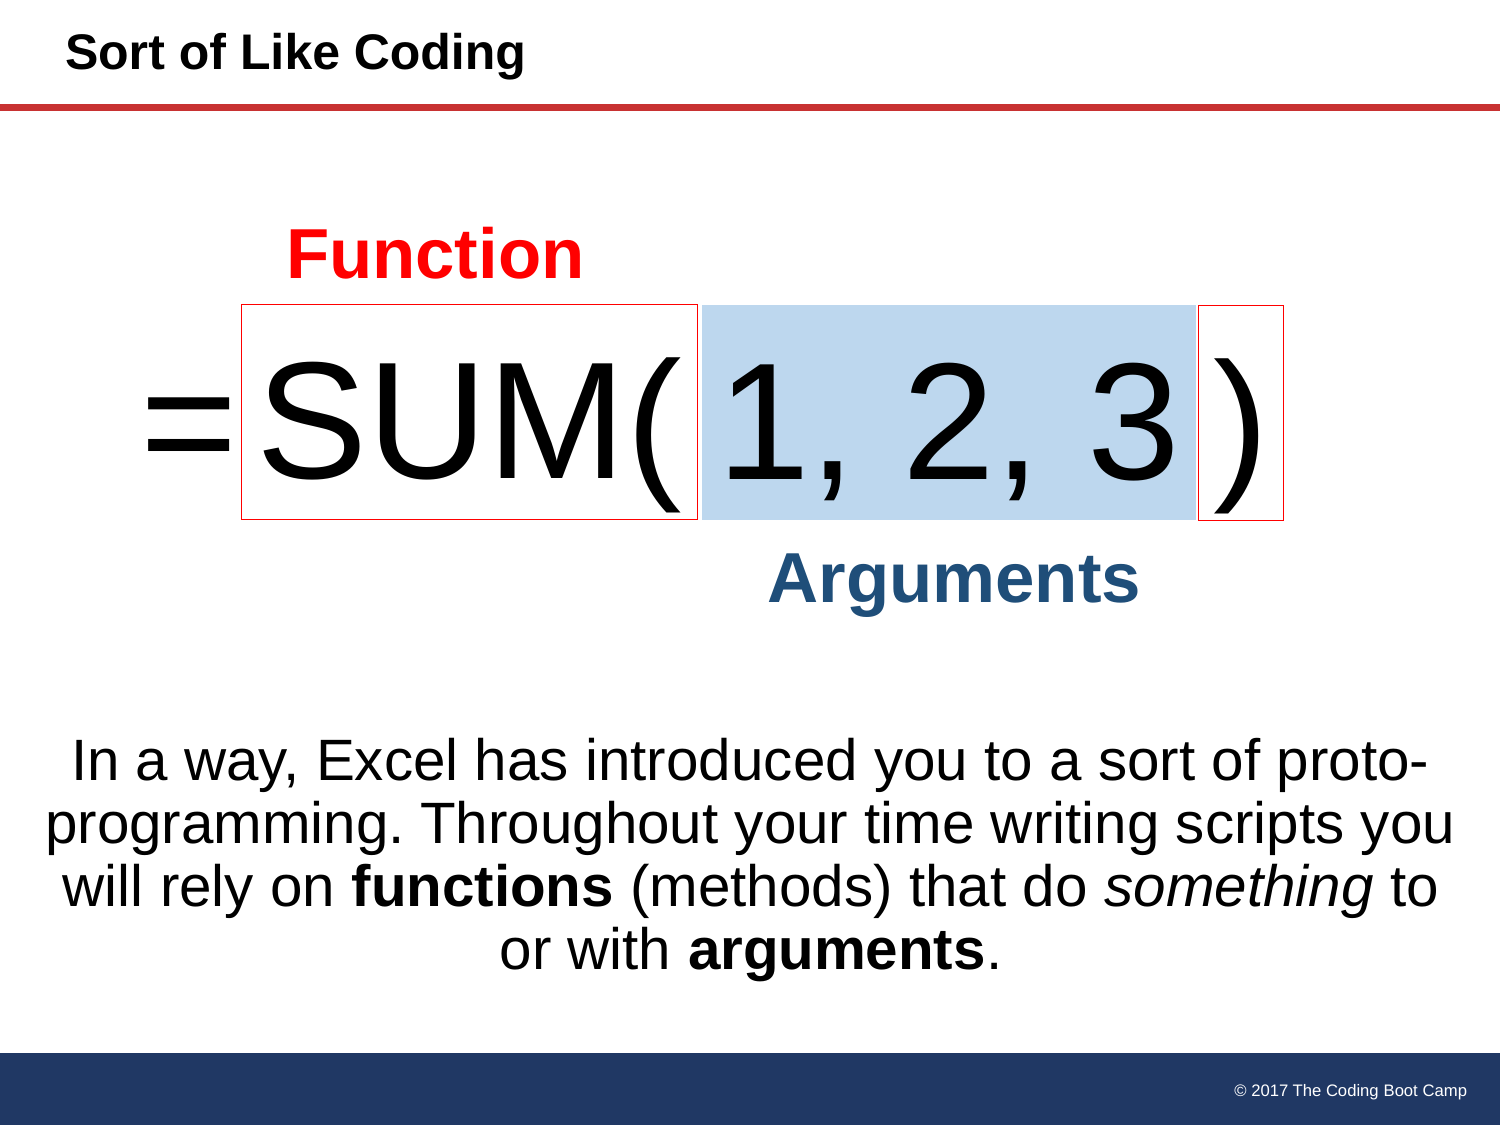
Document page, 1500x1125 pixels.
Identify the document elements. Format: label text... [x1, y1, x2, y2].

text_box Arguments [753, 524, 1157, 624]
text_box = [125, 305, 253, 520]
text_box Function [271, 199, 600, 300]
title Sort of Like Coding [50, 0, 948, 108]
text_box In a way, Excel has introduced you to a sort of proto-programming. Throughout your time writing scripts you will rely on functions (methods) that do something to or with arguments. [26, 699, 1476, 1013]
text_box 1, 2, 3 [702, 305, 1196, 520]
text_box SUM( [241, 304, 698, 520]
text_box ) [1198, 305, 1284, 521]
